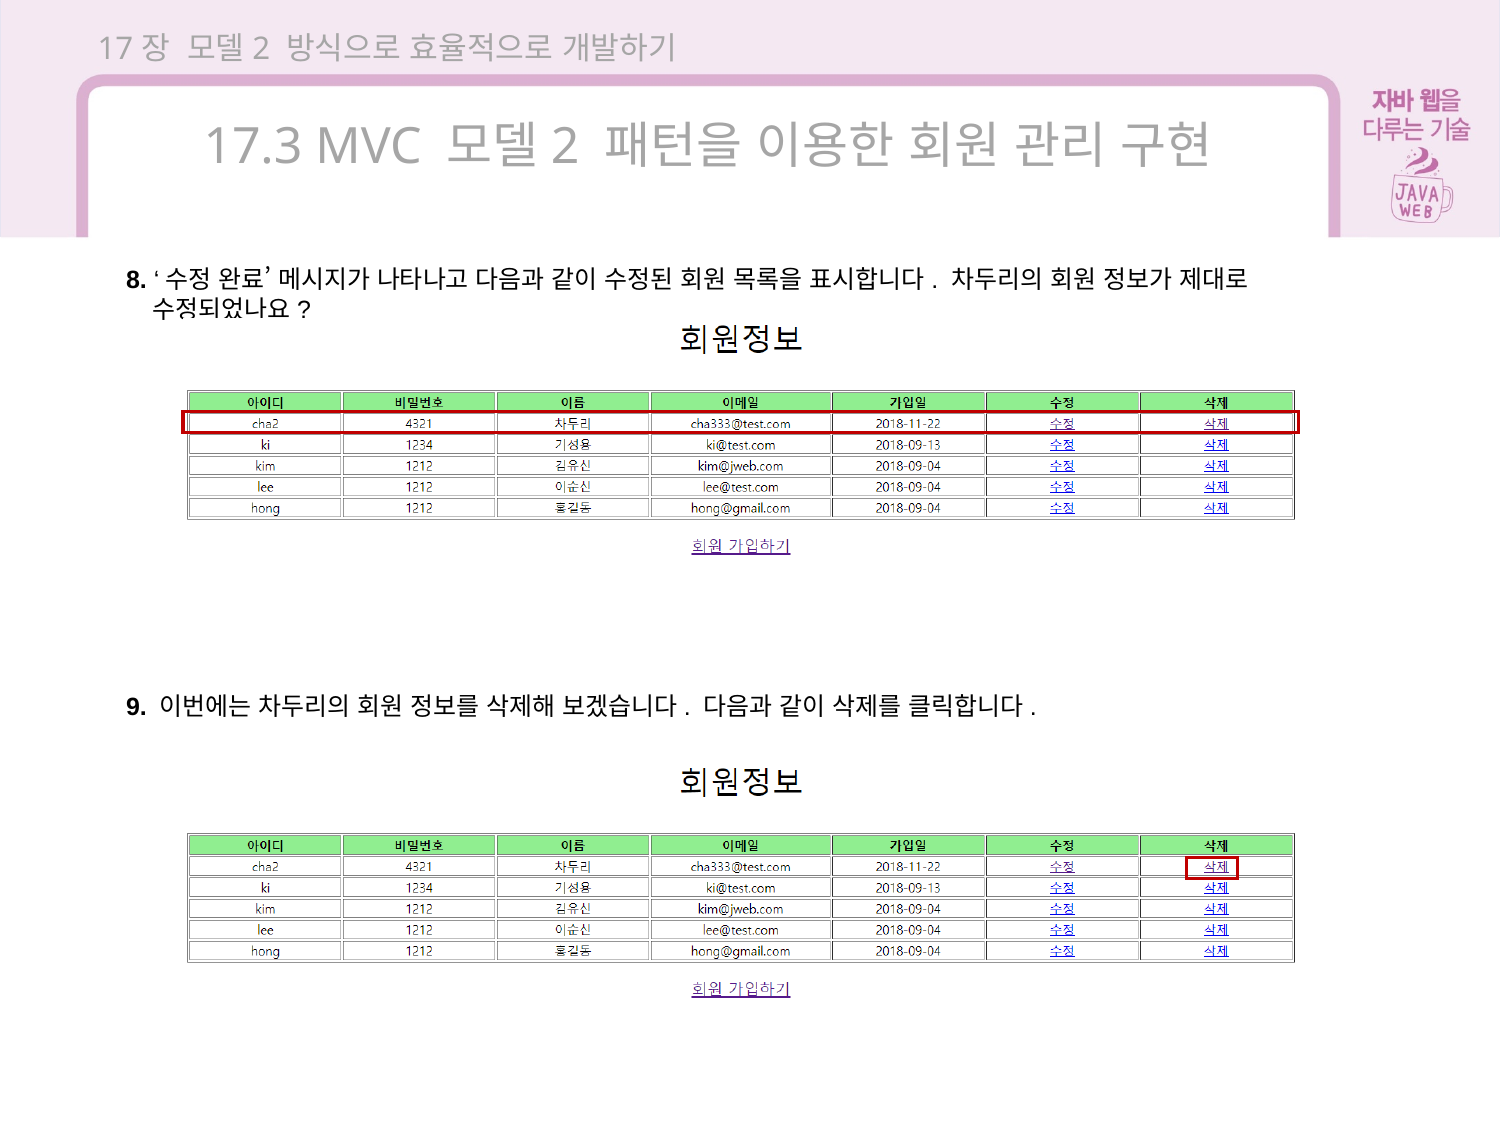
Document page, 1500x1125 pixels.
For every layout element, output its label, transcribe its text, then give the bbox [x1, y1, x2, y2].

text_box 17.3 MVC 모델2 패턴을 이용한 회원 관리 구현 [95, 106, 1321, 181]
picture [0, 0, 1500, 1125]
text_box 8. ‘수정 완료’ 메시지가 나타나고 다음과 같이 수정된 회원 목록을 표시합니다. 차두리의 회원 정보가 제대로 수정되었나요? [111, 255, 1374, 331]
text_box 9. 이번에는 차두리의 회원 정보를 삭제해 보겠습니다. 다음과 같이 삭제를 클릭합니다. [111, 683, 1406, 728]
text_box 17장 모델2 방식으로 효율적으로 개발하기 [82, 0, 1133, 74]
